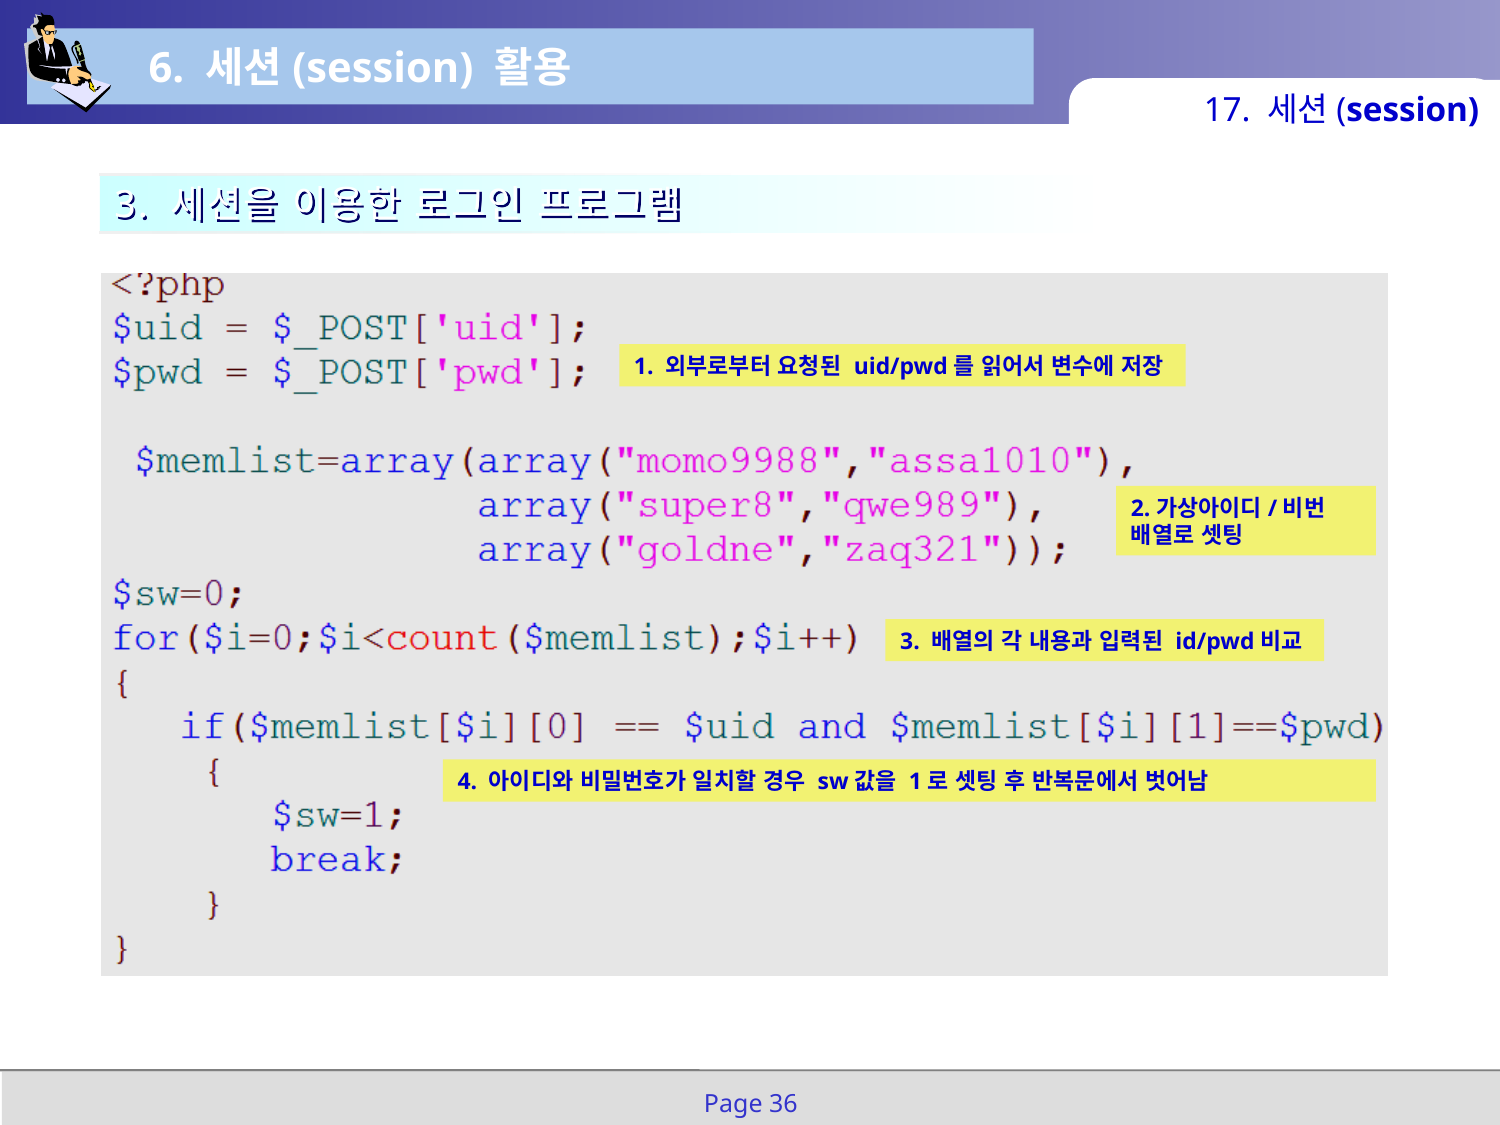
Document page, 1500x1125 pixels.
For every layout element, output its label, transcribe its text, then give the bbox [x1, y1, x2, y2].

text_box 6. 세션(session) 활용 [133, 33, 880, 98]
text_box 17. 세션(session) [1089, 81, 1495, 134]
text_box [99, 172, 1105, 235]
picture [101, 272, 1389, 977]
slide_number Page 36 [682, 1079, 819, 1124]
